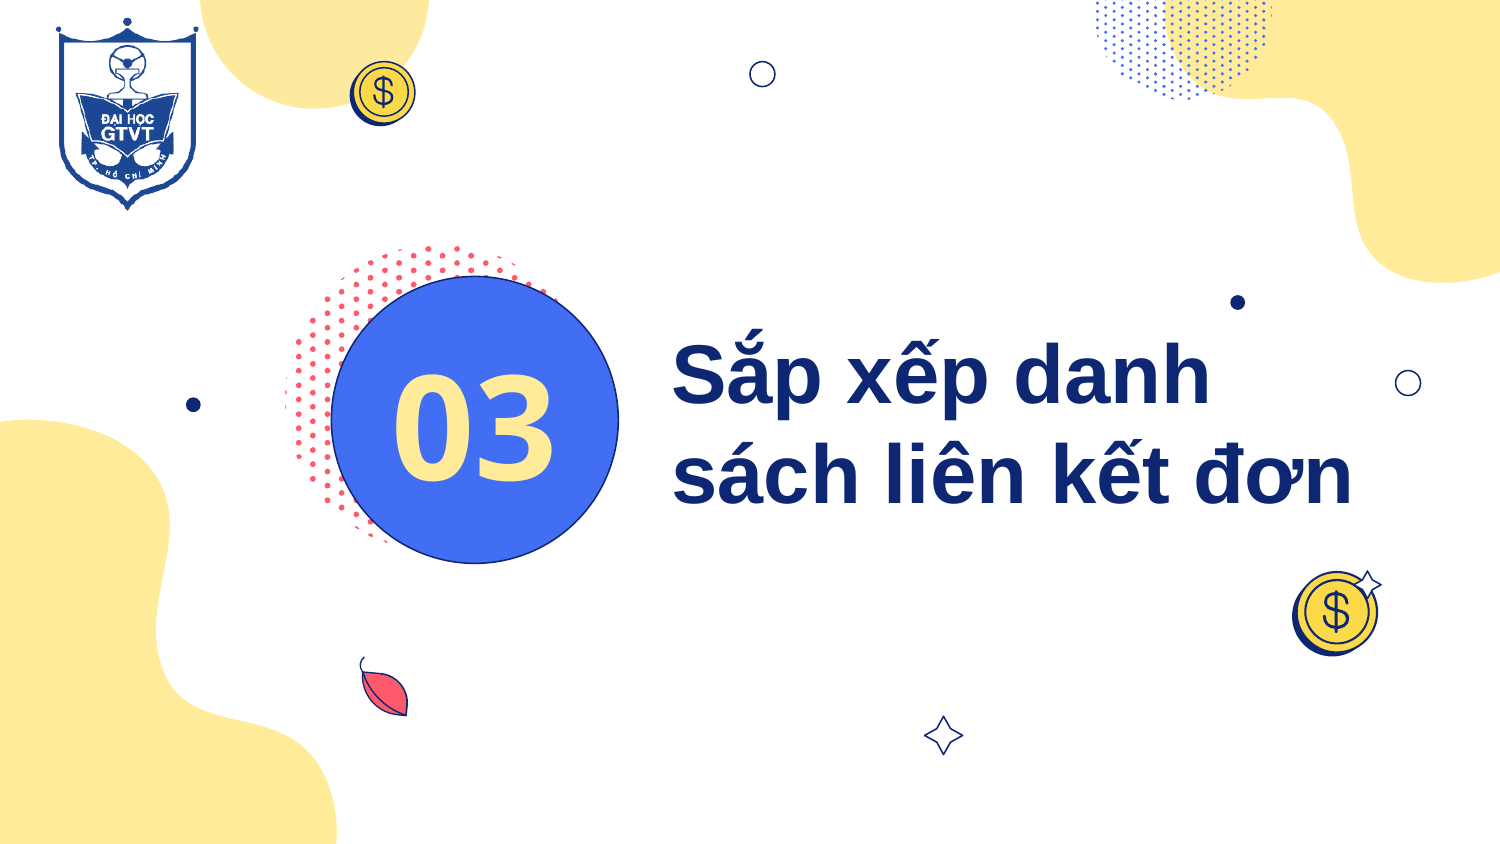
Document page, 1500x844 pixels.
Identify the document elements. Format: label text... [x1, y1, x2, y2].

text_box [357, 656, 410, 717]
text_box [496, 267, 503, 274]
text_box [324, 338, 331, 346]
text_box [425, 260, 432, 266]
text_box [353, 267, 360, 273]
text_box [349, 61, 419, 127]
text_box [511, 274, 518, 281]
text_box [410, 267, 417, 274]
text_box [468, 252, 475, 259]
text_box [439, 267, 446, 274]
text_box [338, 504, 345, 511]
text_box [353, 281, 360, 288]
picture [0, 0, 342, 315]
text_box [295, 338, 302, 346]
text_box [381, 296, 388, 303]
text_box [309, 403, 316, 410]
text_box [324, 396, 331, 403]
text_box [324, 324, 331, 331]
text_box [324, 468, 331, 475]
text_box [1395, 370, 1421, 396]
text_box [309, 432, 316, 439]
text_box [331, 350, 349, 489]
text_box [525, 281, 532, 287]
text_box [601, 351, 619, 489]
text_box [309, 332, 316, 339]
title 03 [349, 323, 601, 520]
text_box [324, 411, 331, 418]
text_box [295, 367, 302, 374]
text_box [425, 274, 432, 281]
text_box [1281, 570, 1382, 657]
text_box [324, 439, 331, 446]
text_box [749, 61, 775, 87]
text_box [338, 332, 345, 339]
text_box [324, 454, 331, 460]
text_box [396, 260, 403, 266]
text_box [309, 361, 316, 367]
text_box [381, 267, 388, 274]
title Sắp xếp danh sách liên kết đơn [656, 284, 1378, 557]
text_box [309, 418, 316, 425]
text_box [367, 274, 374, 281]
text_box [425, 246, 432, 252]
text_box [439, 252, 446, 259]
text_box [309, 375, 316, 381]
text_box [295, 425, 302, 432]
text_box [324, 482, 331, 489]
text_box [295, 382, 302, 389]
text_box [468, 267, 475, 274]
text_box [309, 389, 316, 396]
text_box [369, 276, 581, 323]
text_box [396, 288, 403, 295]
text_box [338, 489, 345, 496]
text_box [353, 296, 360, 303]
text_box [324, 497, 331, 504]
text_box [924, 716, 963, 755]
text_box [367, 260, 374, 266]
text_box [309, 447, 316, 453]
text_box [324, 382, 331, 389]
text_box [324, 367, 331, 374]
text_box [324, 353, 331, 360]
text_box [372, 520, 578, 564]
text_box [482, 260, 489, 266]
text_box [396, 274, 403, 281]
text_box [309, 461, 316, 468]
text_box [410, 252, 417, 259]
text_box [1231, 295, 1245, 310]
text_box [338, 475, 344, 482]
text_box [381, 253, 388, 259]
text_box [295, 411, 302, 418]
text_box [295, 353, 302, 360]
text_box [367, 303, 374, 310]
text_box [324, 425, 331, 432]
text_box [410, 281, 417, 288]
text_box [381, 281, 388, 288]
text_box [186, 398, 200, 412]
text_box [367, 288, 374, 295]
text_box [309, 475, 316, 482]
text_box [353, 310, 360, 317]
text_box [540, 288, 547, 294]
text_box [295, 396, 302, 403]
text_box [338, 346, 345, 353]
text_box [295, 439, 302, 446]
text_box [309, 346, 316, 353]
